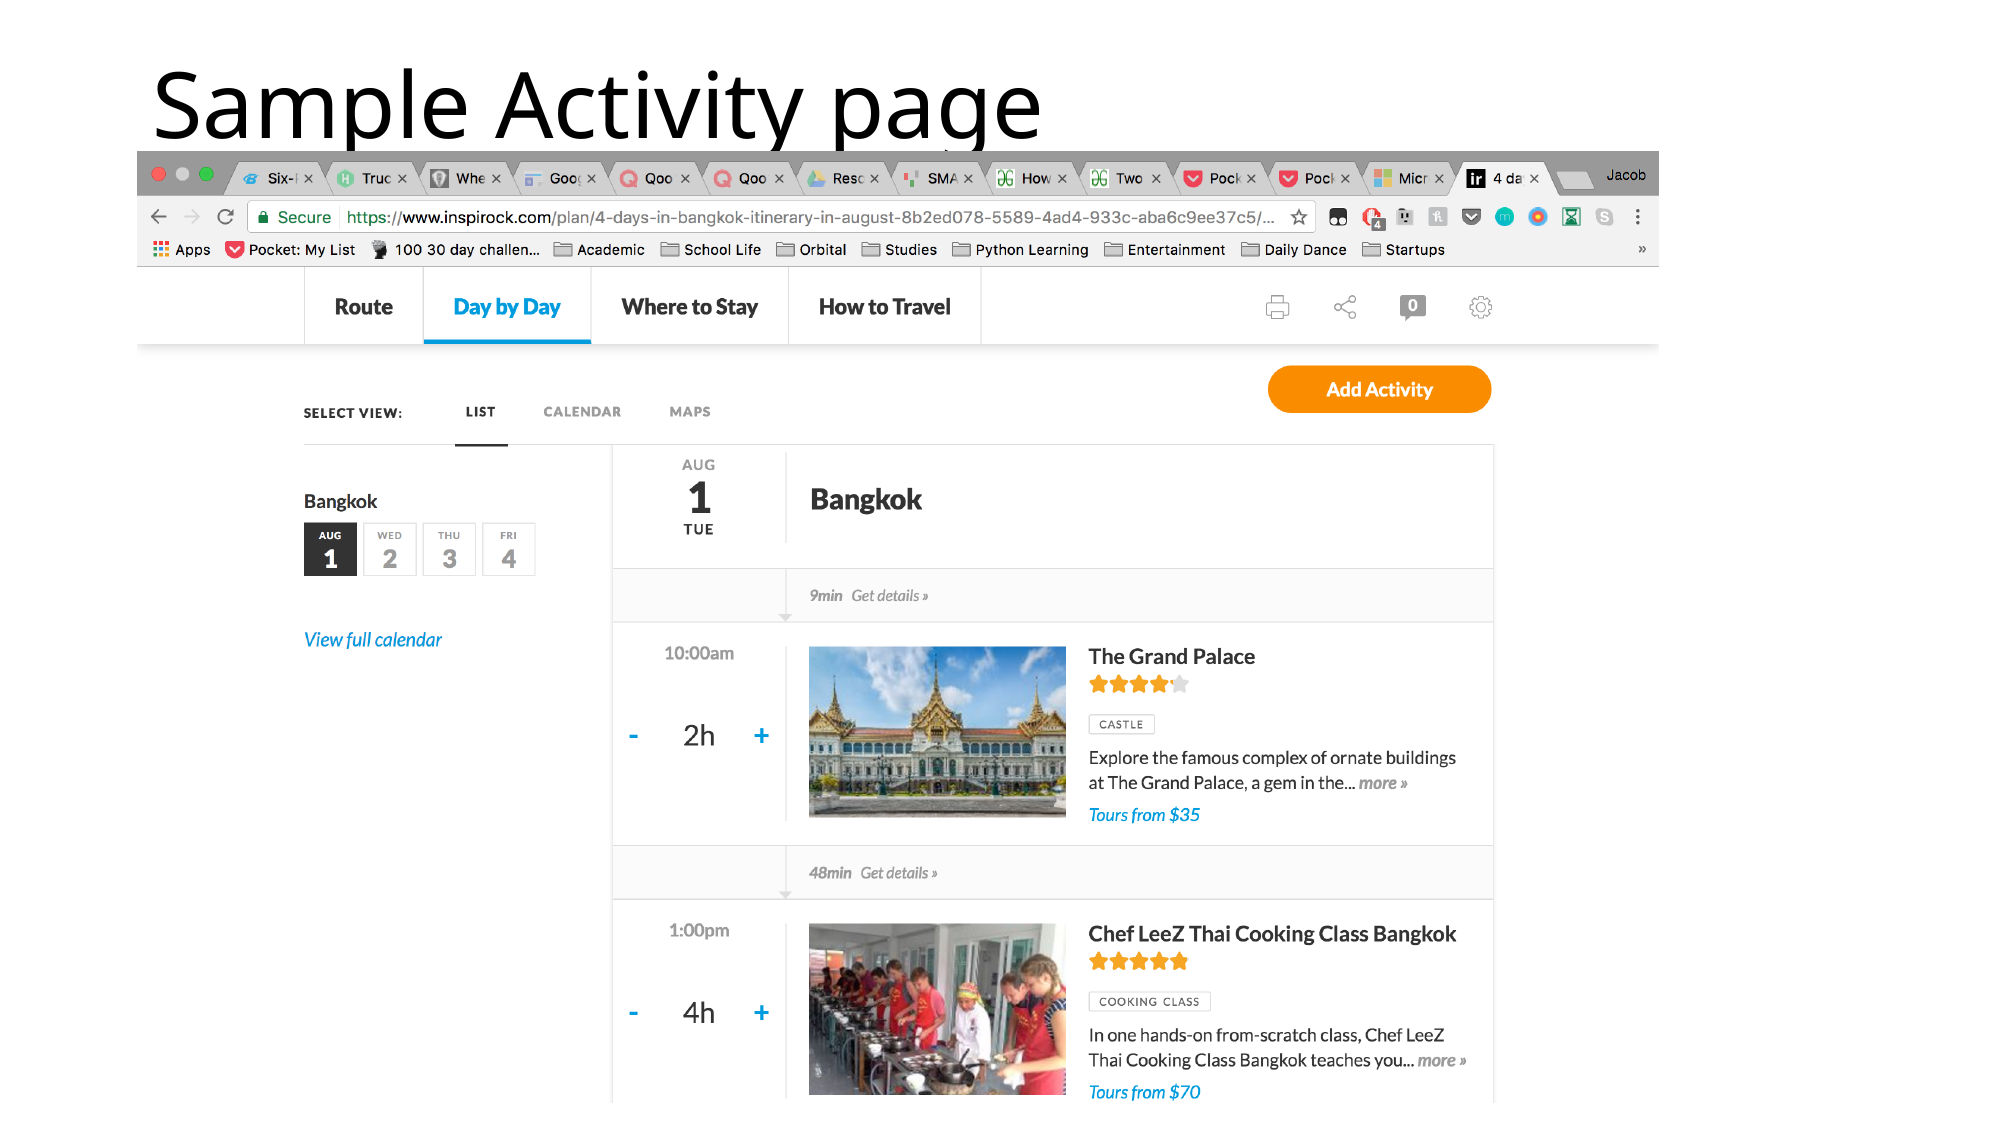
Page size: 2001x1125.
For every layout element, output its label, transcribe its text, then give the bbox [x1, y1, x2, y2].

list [137, 151, 1659, 1103]
title Sample Activity page [137, 0, 1863, 218]
